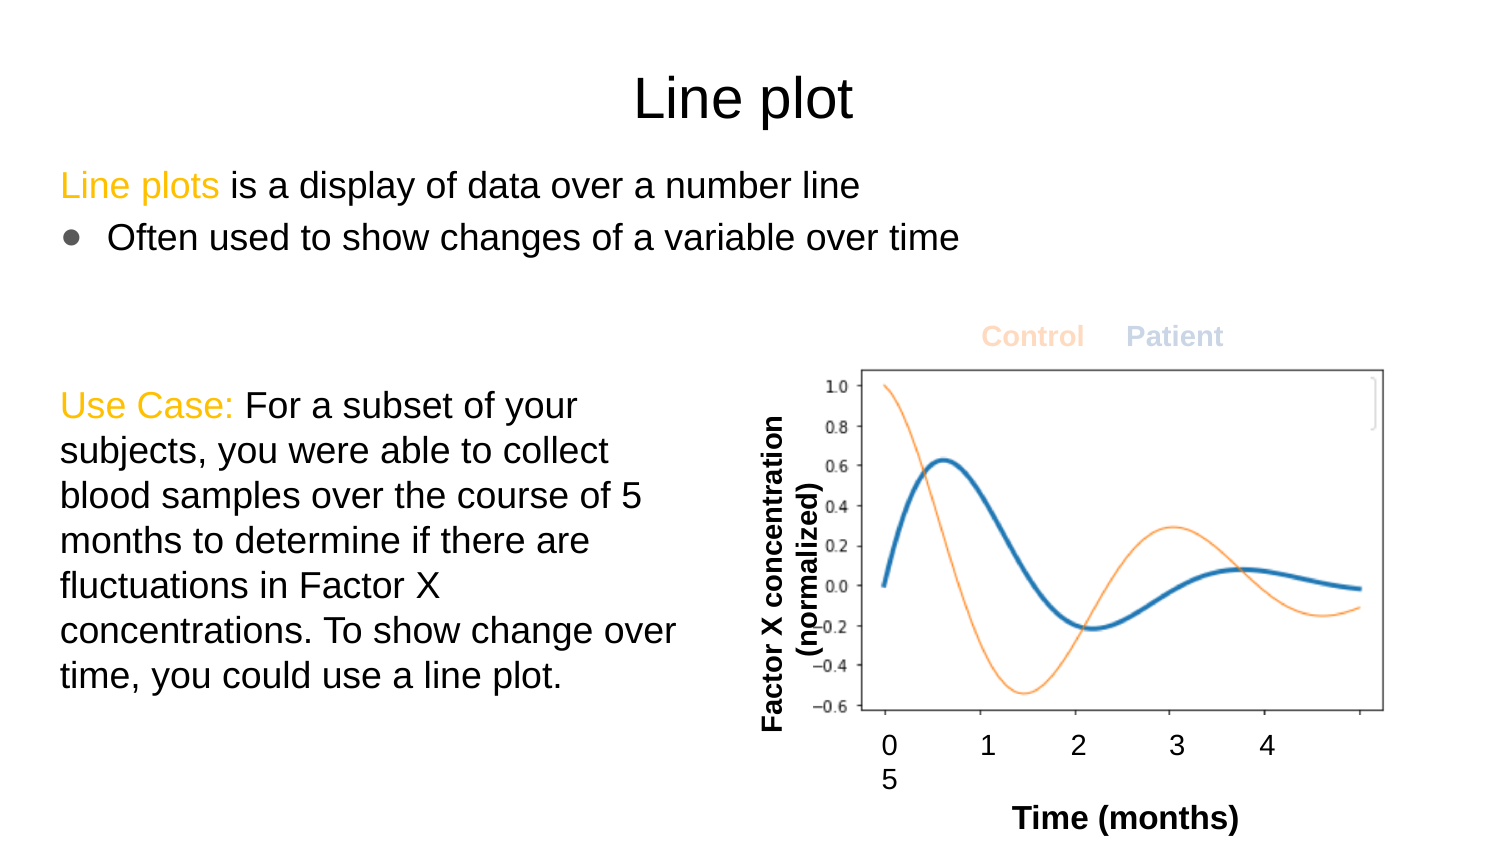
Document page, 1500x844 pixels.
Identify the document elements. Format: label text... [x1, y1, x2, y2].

text_box Use Case: For a subset of your subjects, you were able to collect blood samples over the course of 5 months to determine if there are fluctuations in Factor X concentrations. To show change over time, you could use a line plot. [44, 373, 717, 739]
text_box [812, 360, 1393, 810]
list Line plots is a display of data over a number line Often used to show changes of a variable over time [45, 139, 1443, 374]
text_box Control Patient [966, 310, 1239, 359]
text_box Factor X concentration (normalized) [745, 392, 807, 749]
title Line plot [45, 45, 1443, 116]
